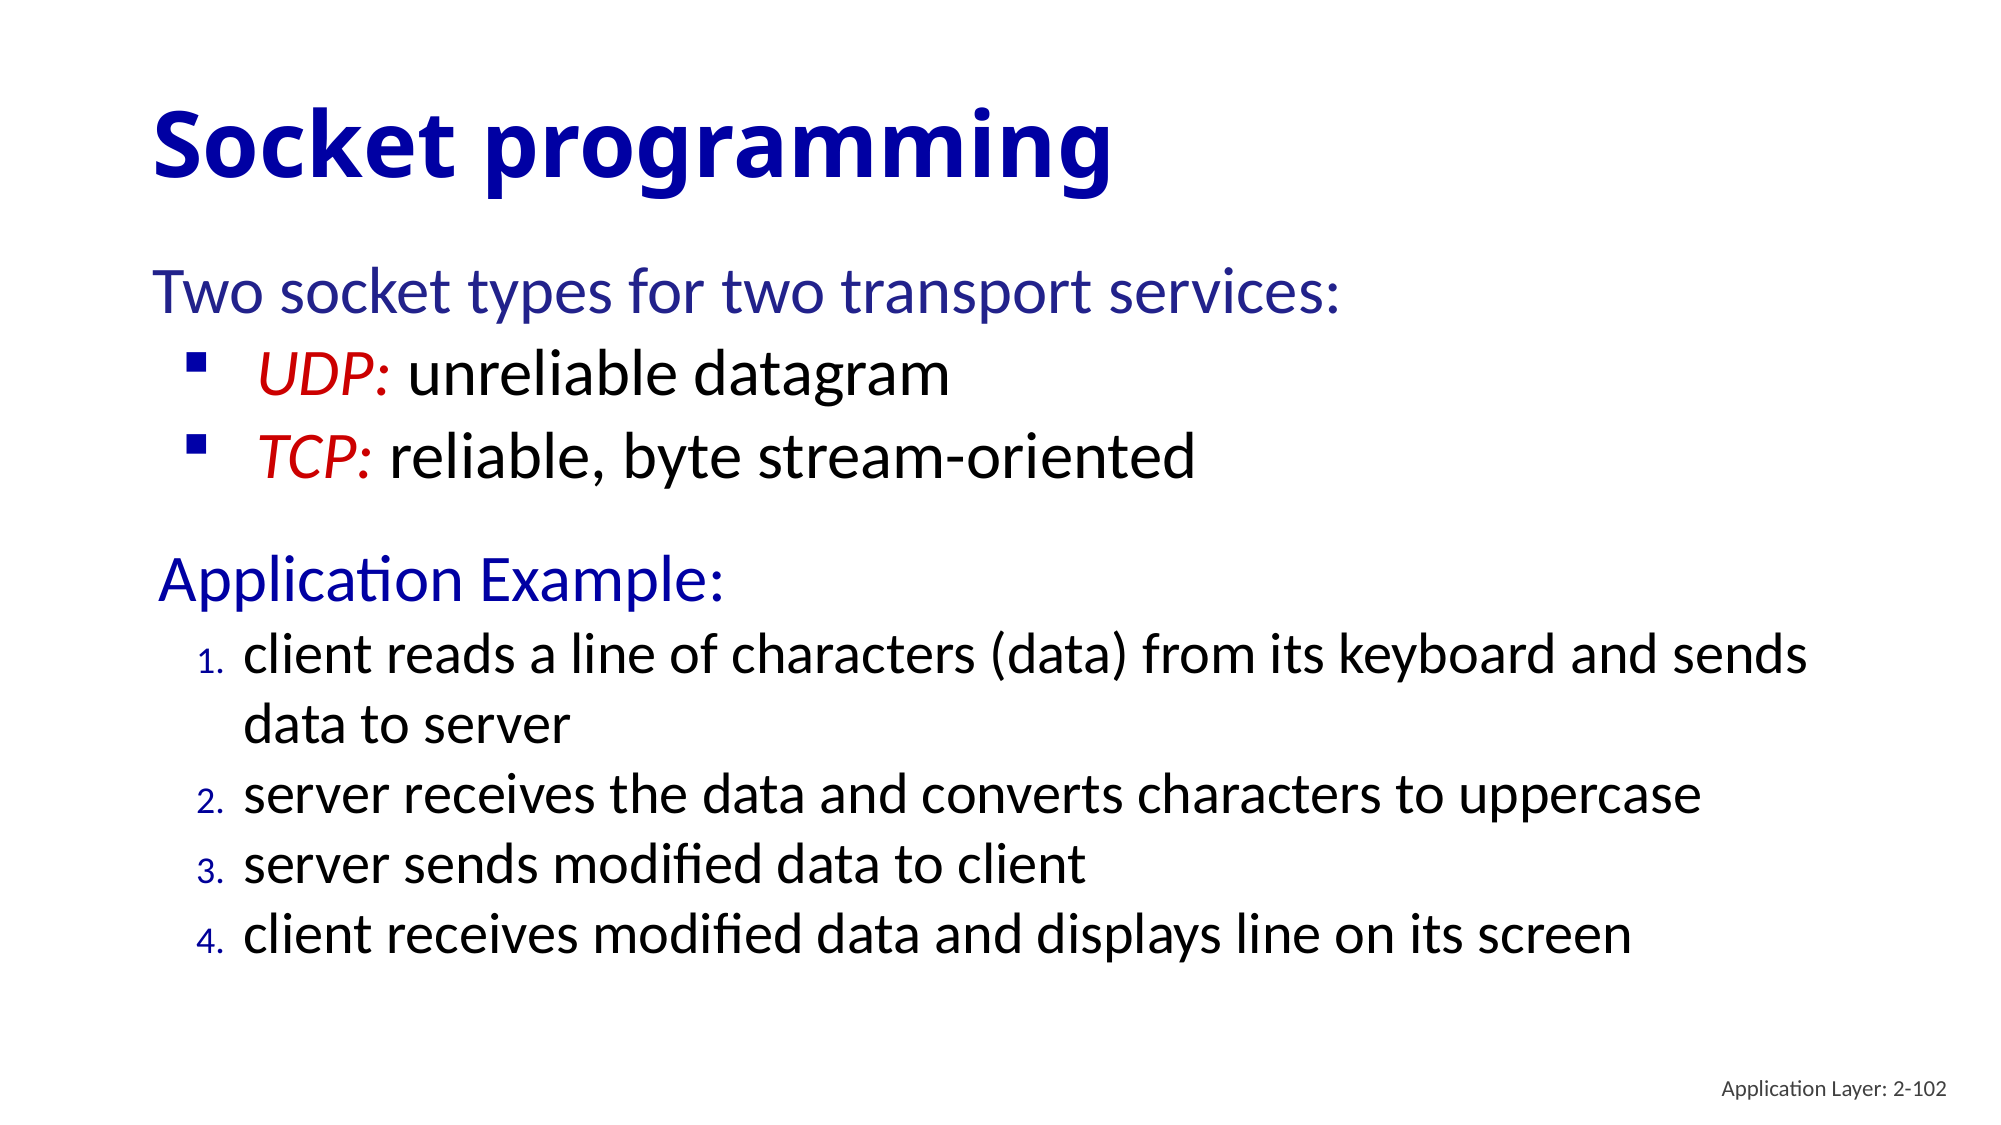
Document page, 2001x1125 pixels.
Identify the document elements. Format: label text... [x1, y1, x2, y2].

title Socket programming [137, 74, 1863, 221]
list Two socket types for two transport services: UDP: unreliable datagram TCP: reliable, byte stream-oriented [137, 248, 1909, 535]
slide_number Application Layer: 2-102 [1512, 1056, 1963, 1117]
text_box Application Example: client reads a line of characters (data) from its keyboard and sends data to server server receives the data and converts characters to uppercase server sends modified data to client client receives modified data and displays line on its screen [144, 539, 1916, 1112]
